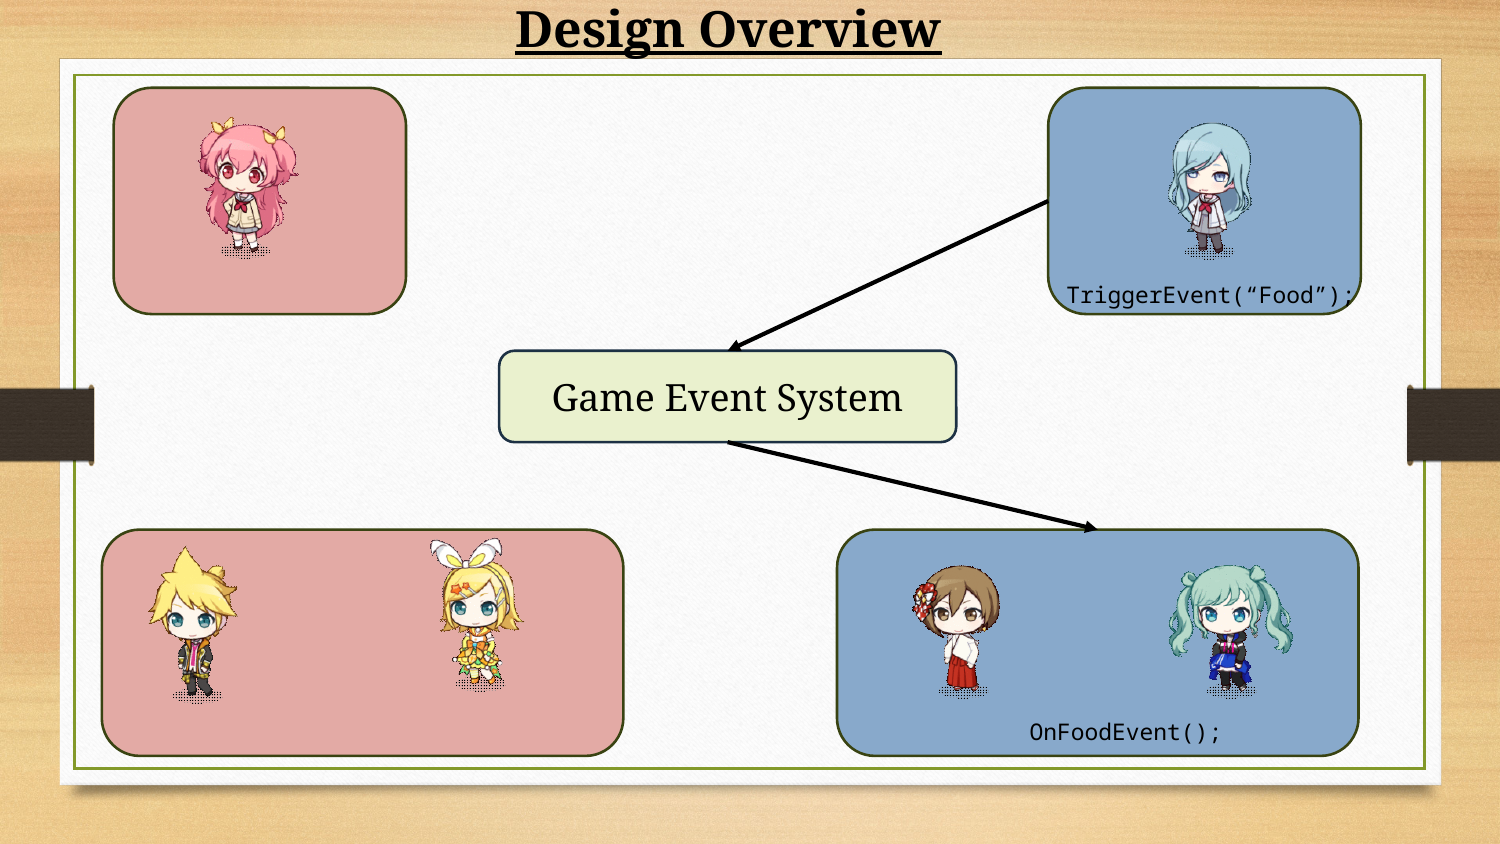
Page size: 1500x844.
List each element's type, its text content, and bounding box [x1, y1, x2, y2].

text_box [1046, 86, 1363, 294]
picture [0, 0, 1500, 844]
text_box TriggerEvent(“Food”); [1051, 273, 1370, 316]
text_box [835, 528, 1360, 758]
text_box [727, 200, 1049, 351]
text_box [112, 86, 408, 316]
text_box OnFoodEvent(); [1014, 710, 1237, 753]
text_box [727, 441, 1099, 530]
text_box [100, 528, 625, 758]
text_box Game Event System [497, 349, 958, 444]
text_box Design Overview [500, 0, 957, 65]
